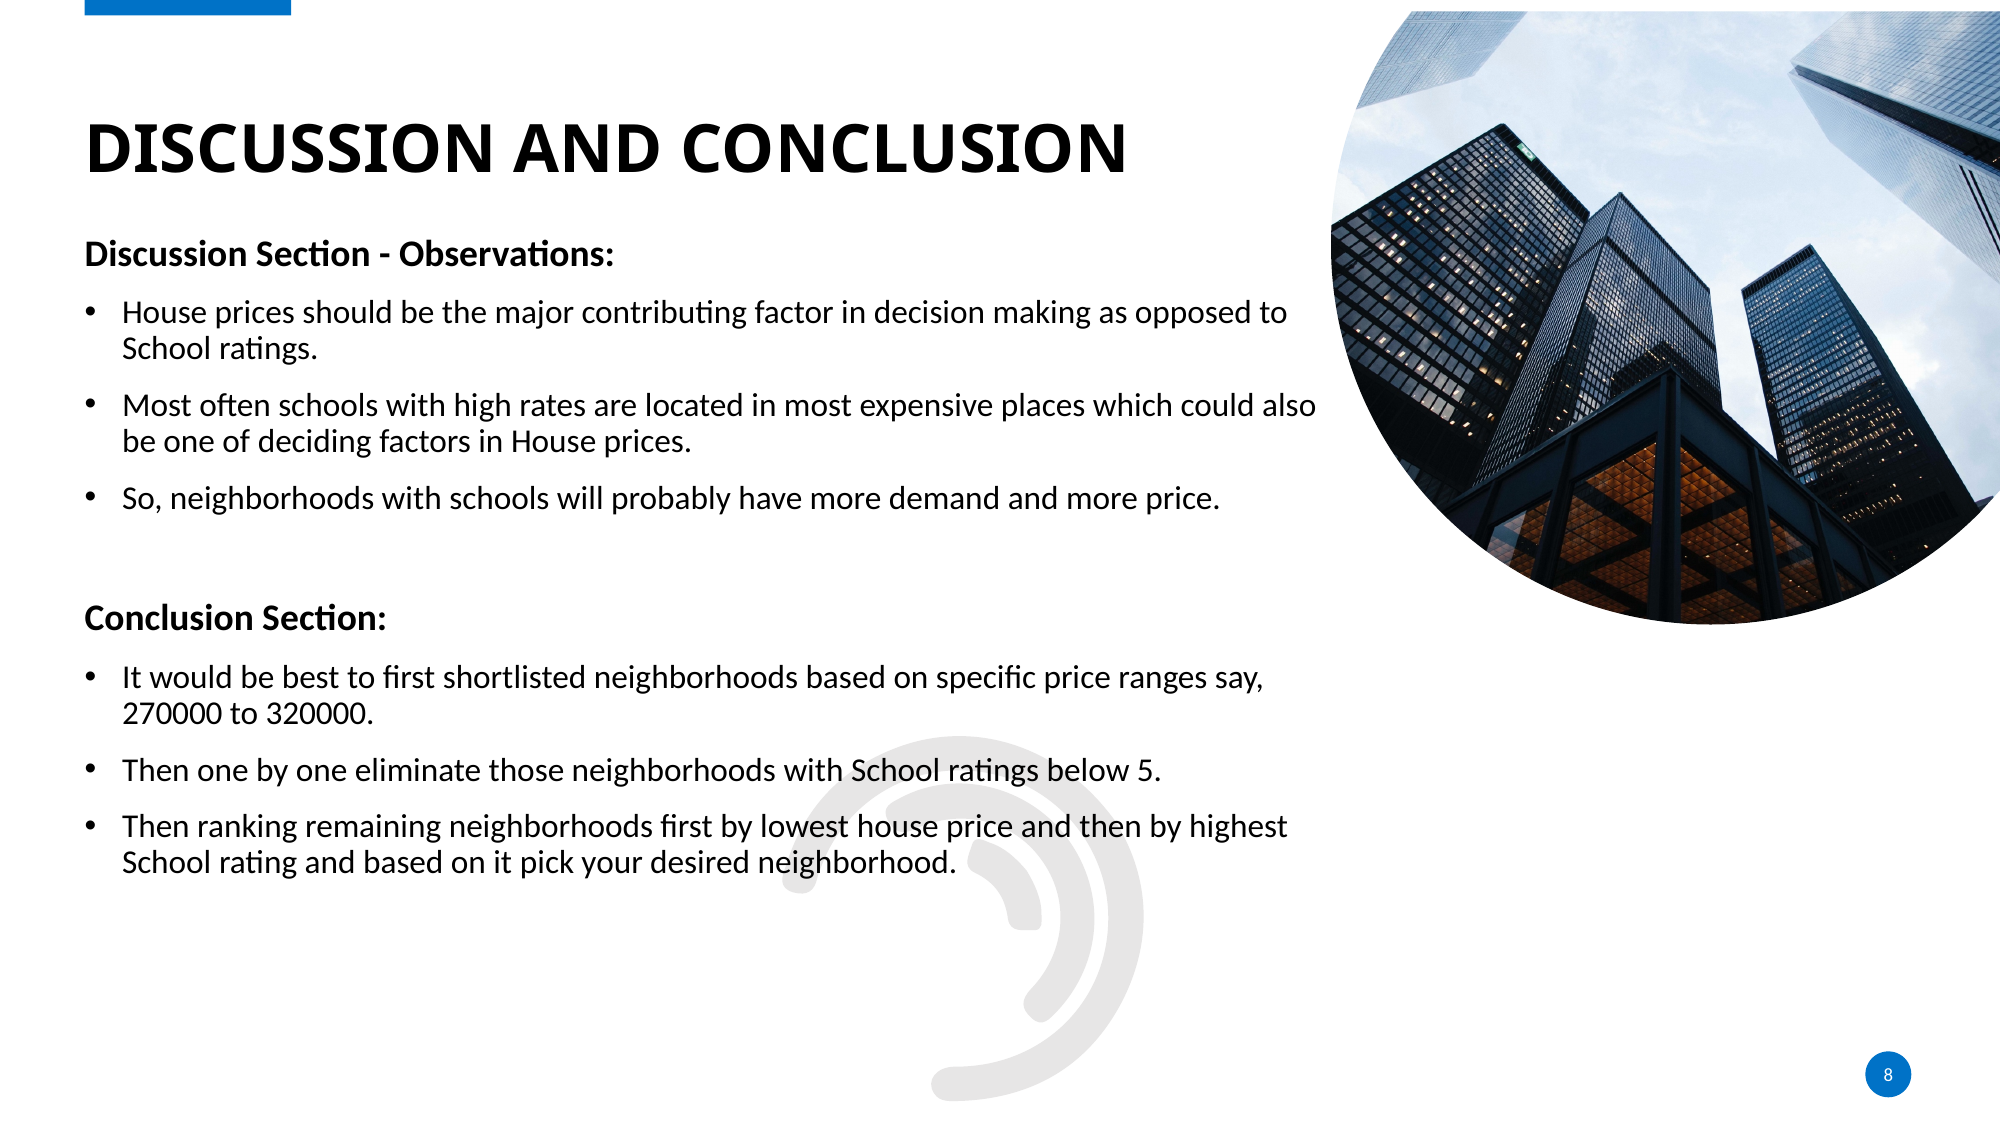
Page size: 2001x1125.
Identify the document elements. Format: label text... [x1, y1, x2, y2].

title Discussion and Conclusion [84, 81, 1213, 233]
picture [1330, 11, 2000, 625]
slide_number 8 [1864, 1059, 1913, 1090]
list Discussion Section - Observations: House prices should be the major contributing factor in decision making as opposed to School ratings. Most often schools with high rates are located in most expensive places which could also be one of deciding factors in House prices. So, neighborhoods with schools will probably have more demand and more price. Conclusion Section: It would be best to first shortlisted neighborhoods based on specific price ranges say, 270000 to 320000. Then one by one eliminate those neighborhoods with School ratings below 5. Then ranking remaining neighborhoods first by lowest house price and then by highest School rating and based on it pick your desired neighborhood. [84, 233, 1331, 948]
